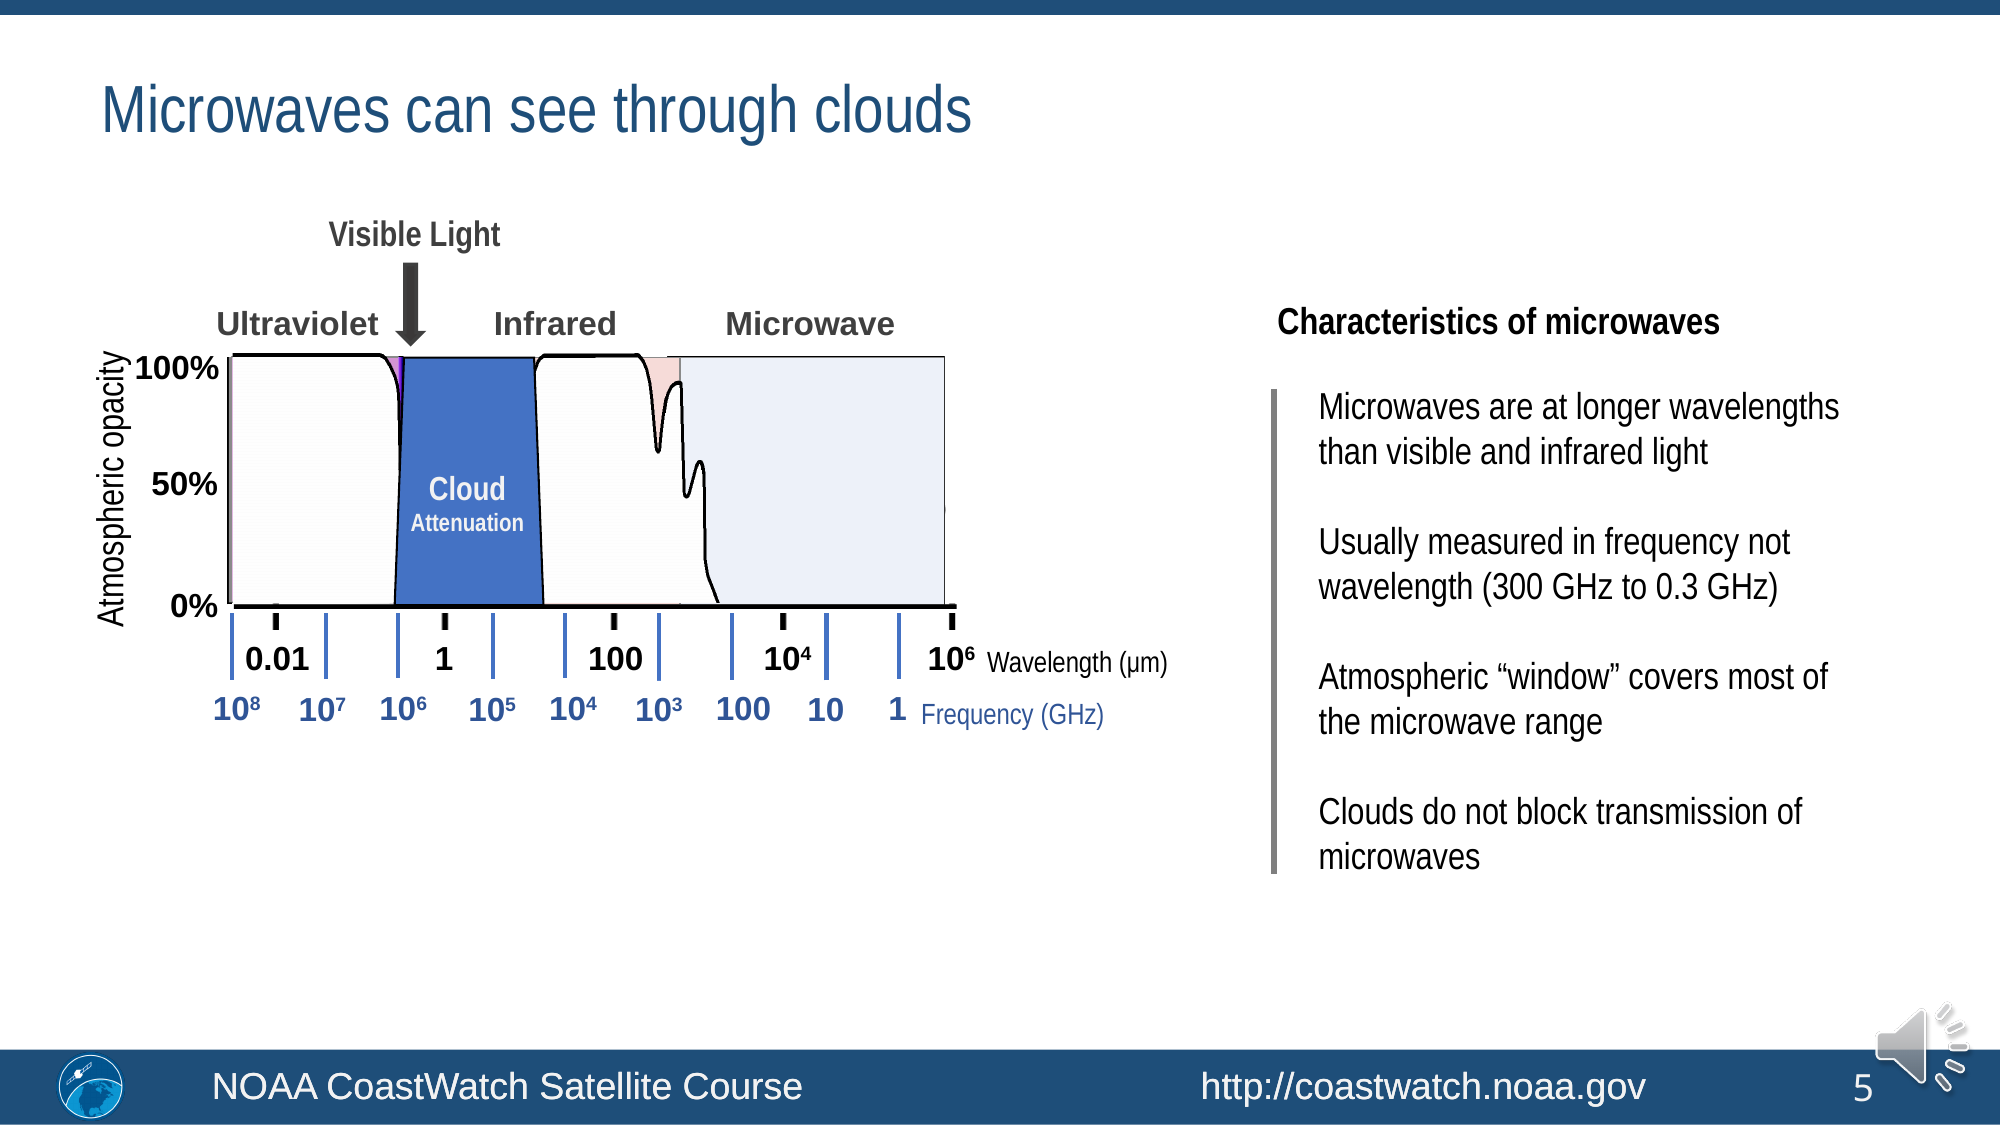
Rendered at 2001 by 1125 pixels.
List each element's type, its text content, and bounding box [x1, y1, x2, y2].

picture [56, 1052, 125, 1121]
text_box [1261, 288, 1864, 890]
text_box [59, 203, 1431, 792]
picture [232, 353, 821, 603]
title Microwaves can see through clouds [86, 1, 1812, 220]
slide_number ‹#› [1837, 1056, 2000, 1117]
picture [1874, 999, 1976, 1101]
